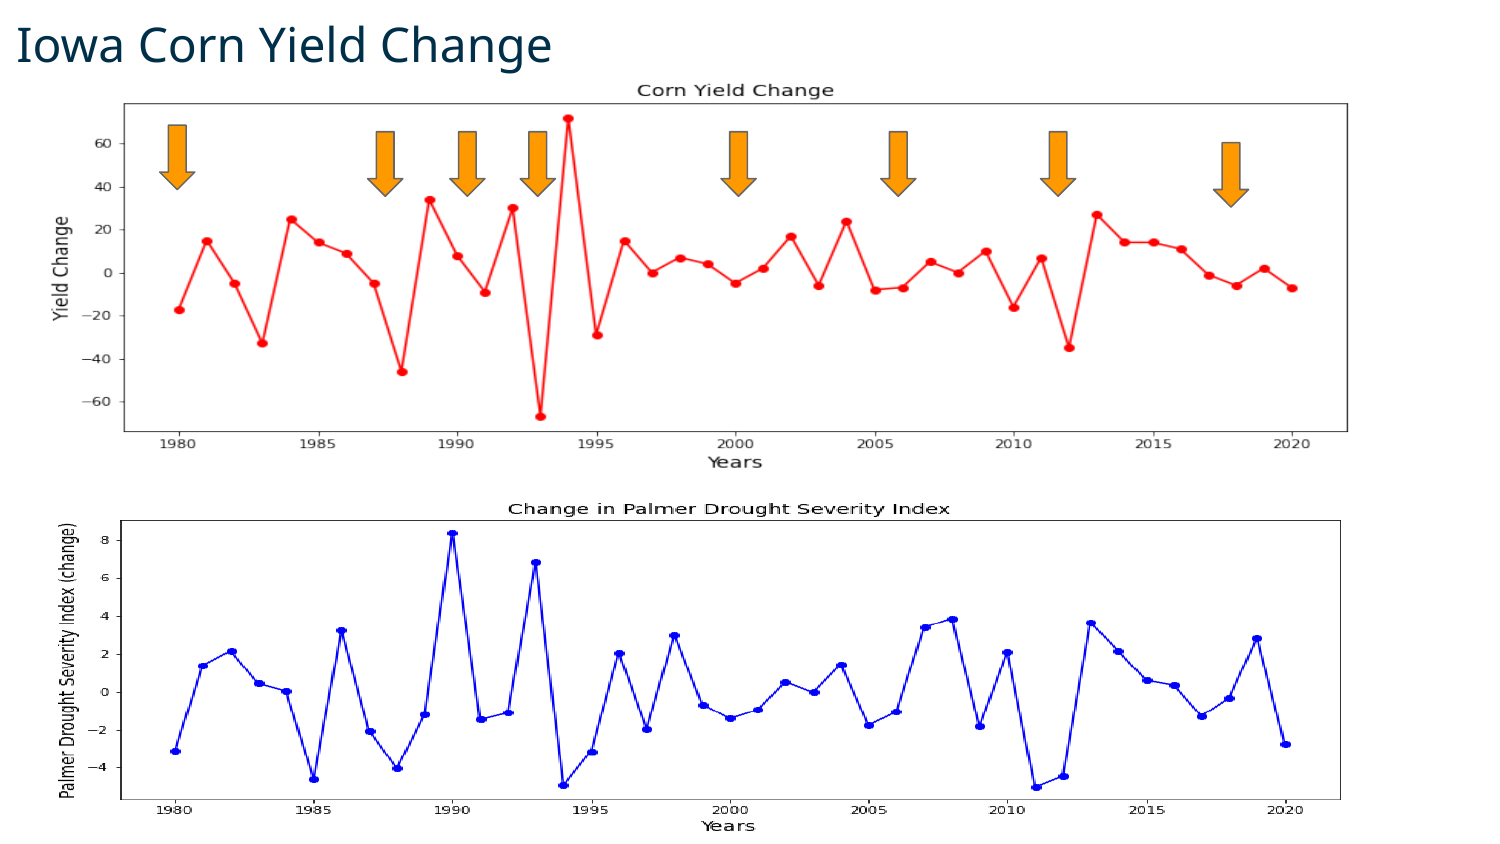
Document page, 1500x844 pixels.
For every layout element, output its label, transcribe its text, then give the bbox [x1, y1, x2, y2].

title Iowa Corn Yield Change [1, 0, 1400, 72]
picture [43, 491, 1357, 844]
picture [36, 71, 1364, 484]
